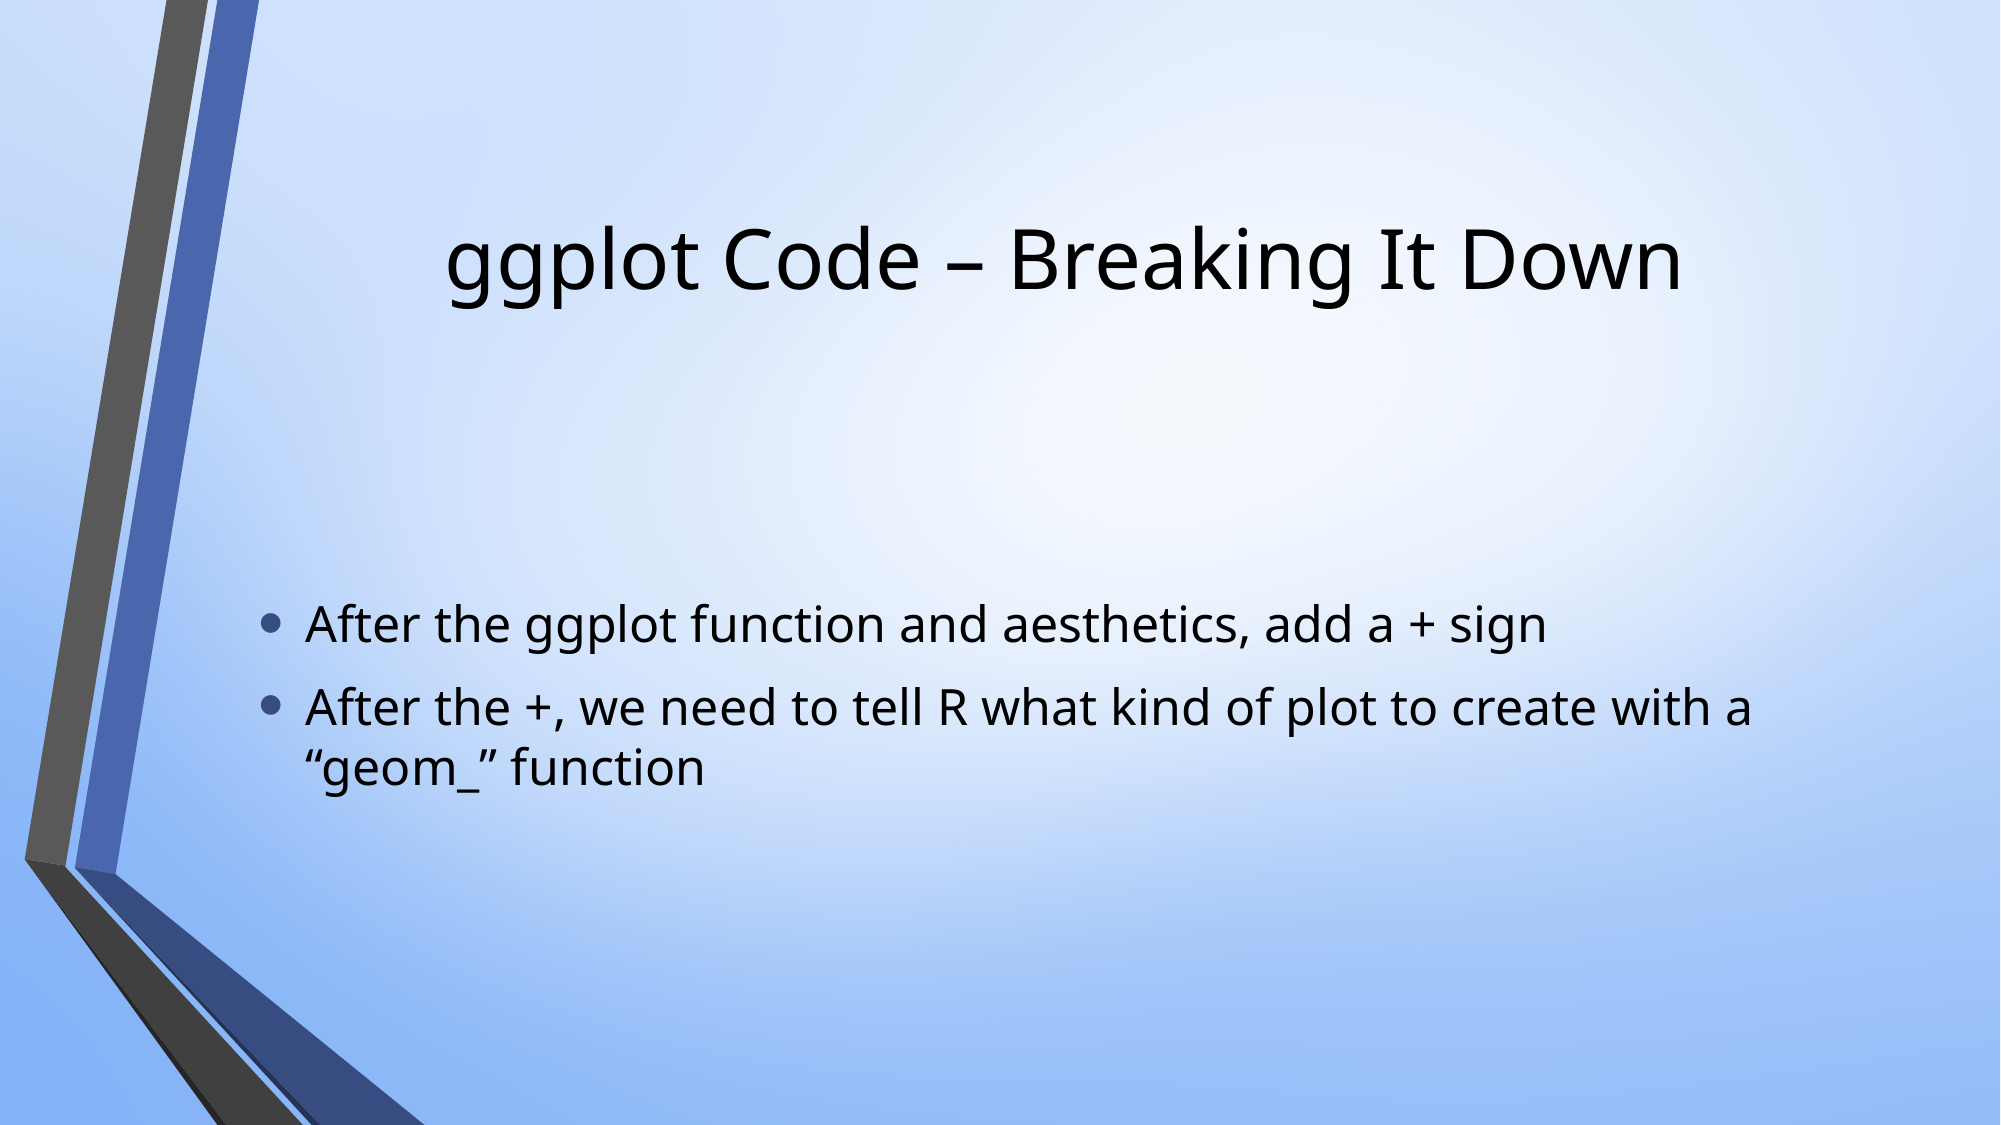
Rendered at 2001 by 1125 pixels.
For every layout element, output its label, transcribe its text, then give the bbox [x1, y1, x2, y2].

title ggplot Code – Breaking It Down [243, 112, 1887, 400]
list After the ggplot function and aesthetics, add a + sign After the +, we need to tell R what kind of plot to create with a “geom_” function [243, 437, 1887, 950]
